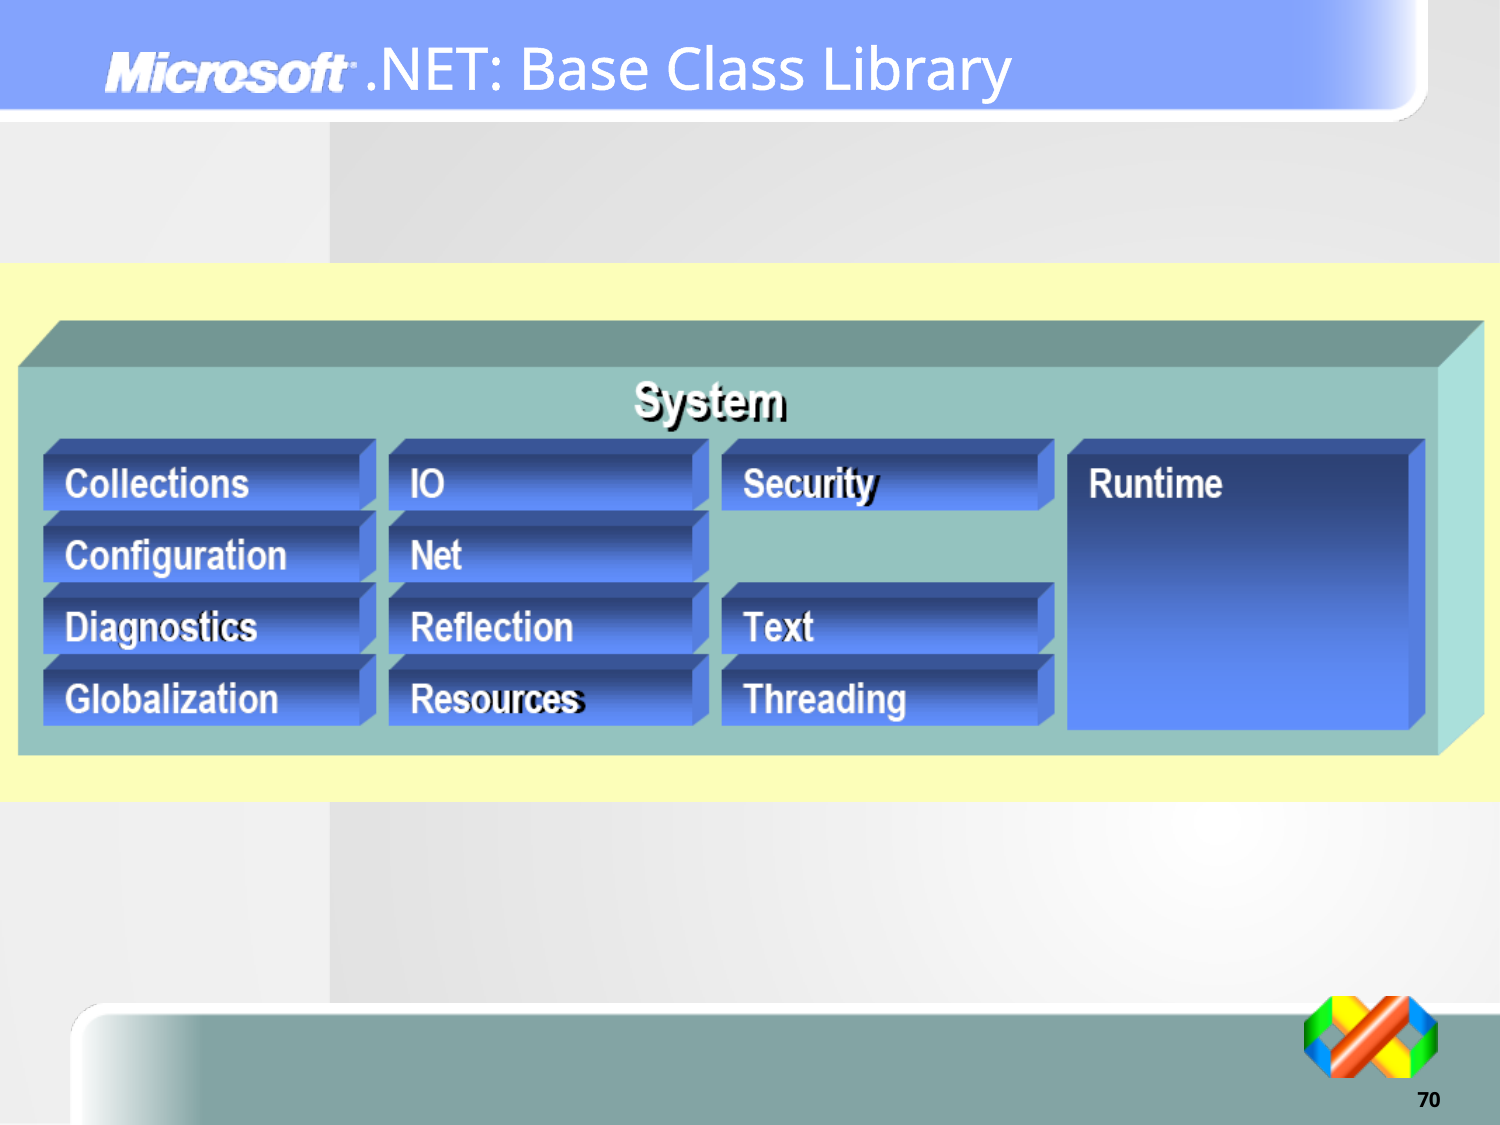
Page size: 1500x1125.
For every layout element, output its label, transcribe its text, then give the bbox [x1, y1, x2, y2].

text_box .NET: Base Class Library [348, 23, 1421, 132]
picture [0, 0, 1500, 1125]
